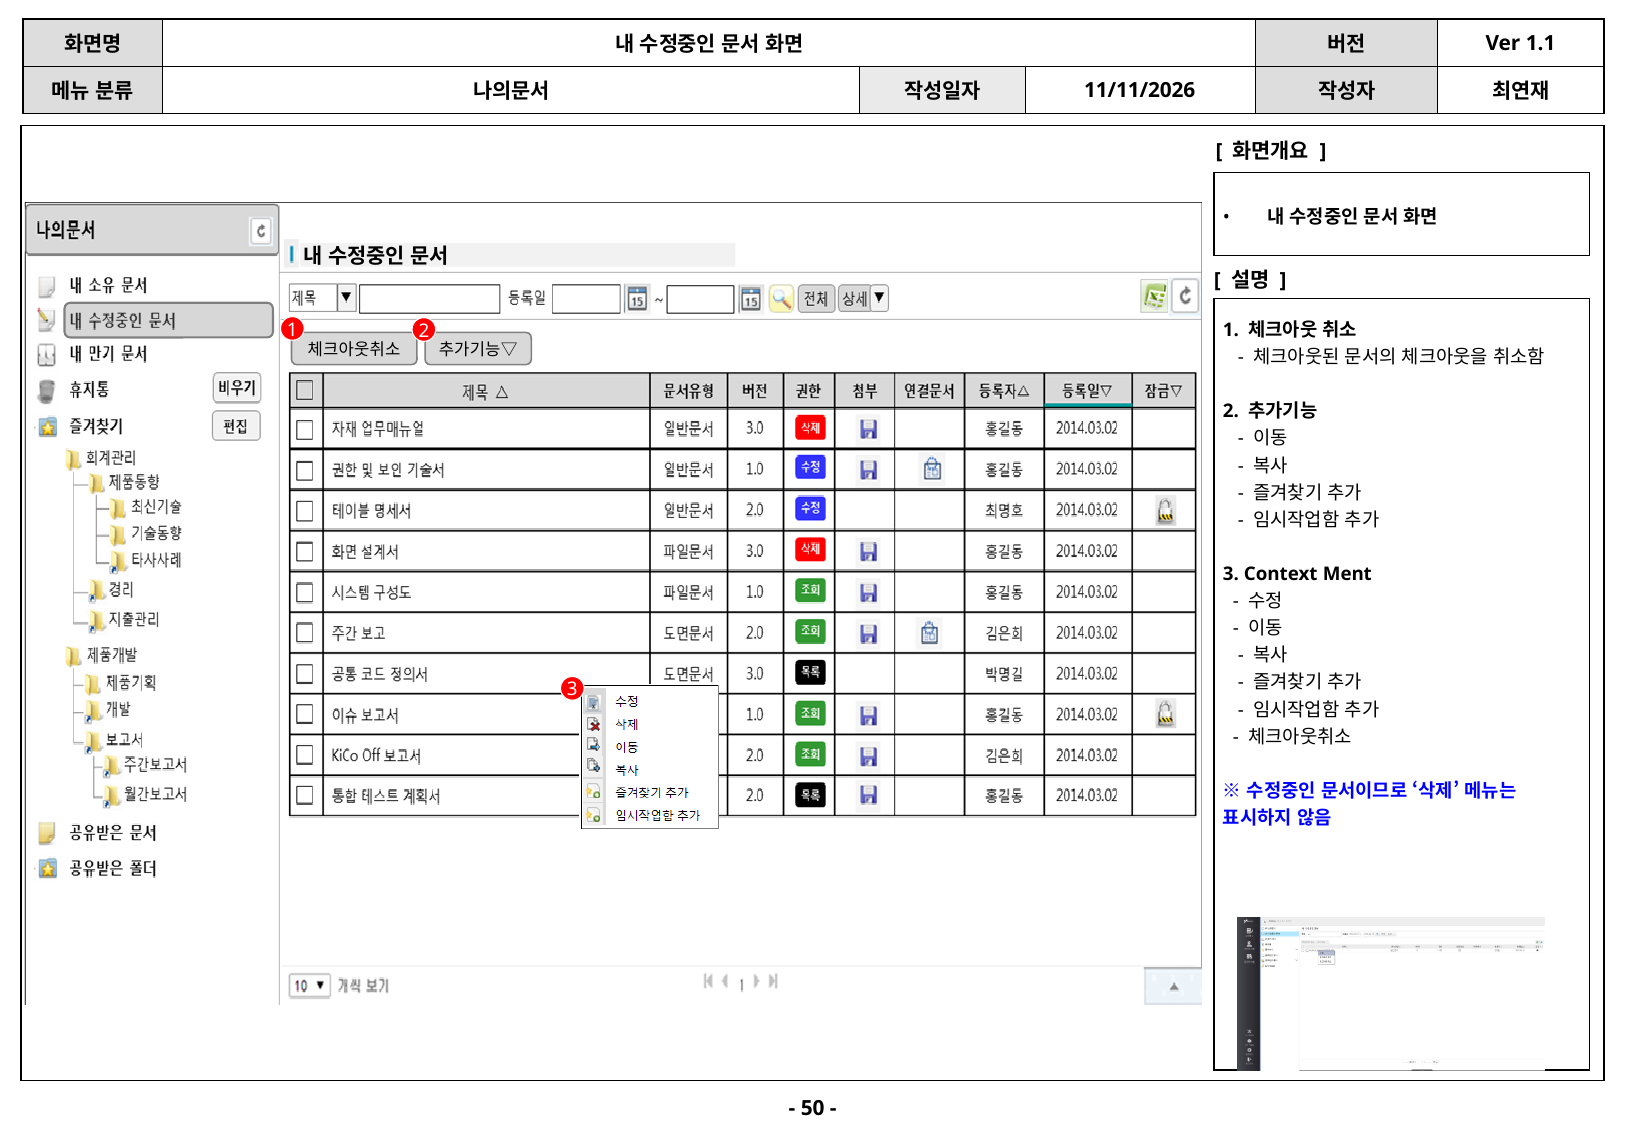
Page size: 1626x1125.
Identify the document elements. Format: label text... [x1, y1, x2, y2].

table_header 내 수정중인 문서 화면 [163, 20, 1255, 66]
table_header Ver 1.1 [1438, 20, 1603, 66]
picture [22, 202, 1202, 1005]
text_box [ 화면개요 ] [1215, 137, 1327, 163]
table_cell 최연재 [1438, 67, 1603, 113]
text_box 1. 체크아웃 취소 - 체크아웃된 문서의 체크아웃을 취소함 2. 추가기능 - 이동 - 복사 - 즐겨찾기 추가 - 임시작업함 추가 3. Context Ment - 수정 - 이동 - 복사 - 즐겨찾기 추가 - 임시작업함 추가 - 체크아웃취소 ※ 수정중인 문서이므로 ‘삭제’ 메뉴는 표시하지 않음 [1214, 298, 1590, 1071]
picture [1236, 917, 1546, 1071]
table_header 버전 [1256, 20, 1437, 66]
table_cell 작성자 [1256, 67, 1437, 113]
table_cell 나의문서 [163, 67, 859, 113]
table_cell [1026, 67, 1255, 113]
table_cell 메뉴 분류 [24, 67, 162, 113]
table_header 화면명 [24, 20, 162, 66]
text_box 내 수정중인 문서 화면 [1214, 172, 1590, 256]
text_box [ 설명 ] [1213, 267, 1287, 293]
table_cell 작성일자 [860, 67, 1025, 113]
